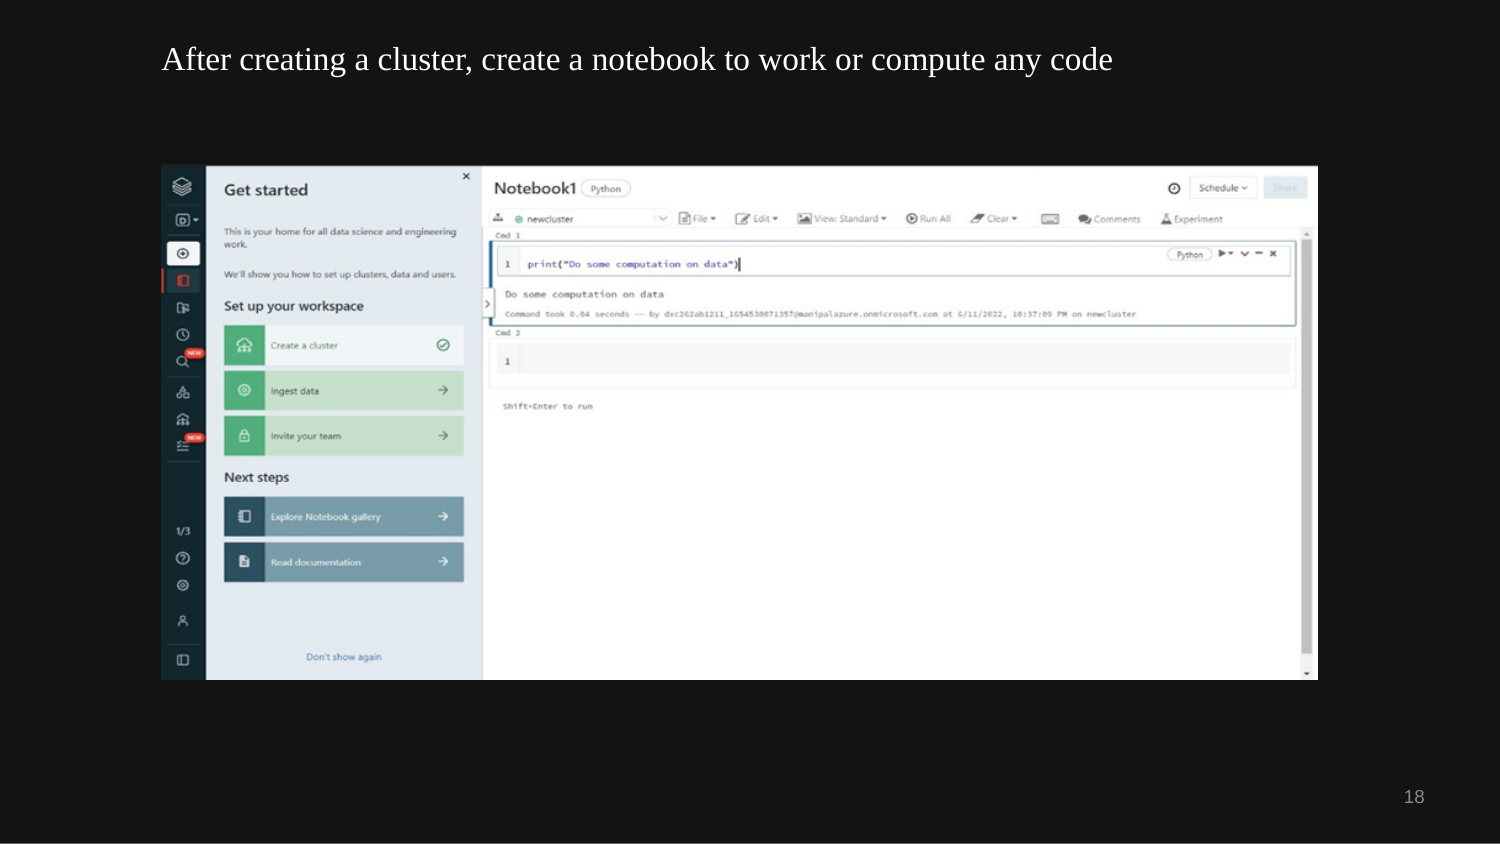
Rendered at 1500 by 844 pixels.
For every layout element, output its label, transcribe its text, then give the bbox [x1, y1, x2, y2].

slide_number ‹#› [1080, 784, 1425, 844]
title After creating a cluster, create a notebook to work or compute any code [161, 37, 1444, 179]
picture [160, 163, 1319, 680]
